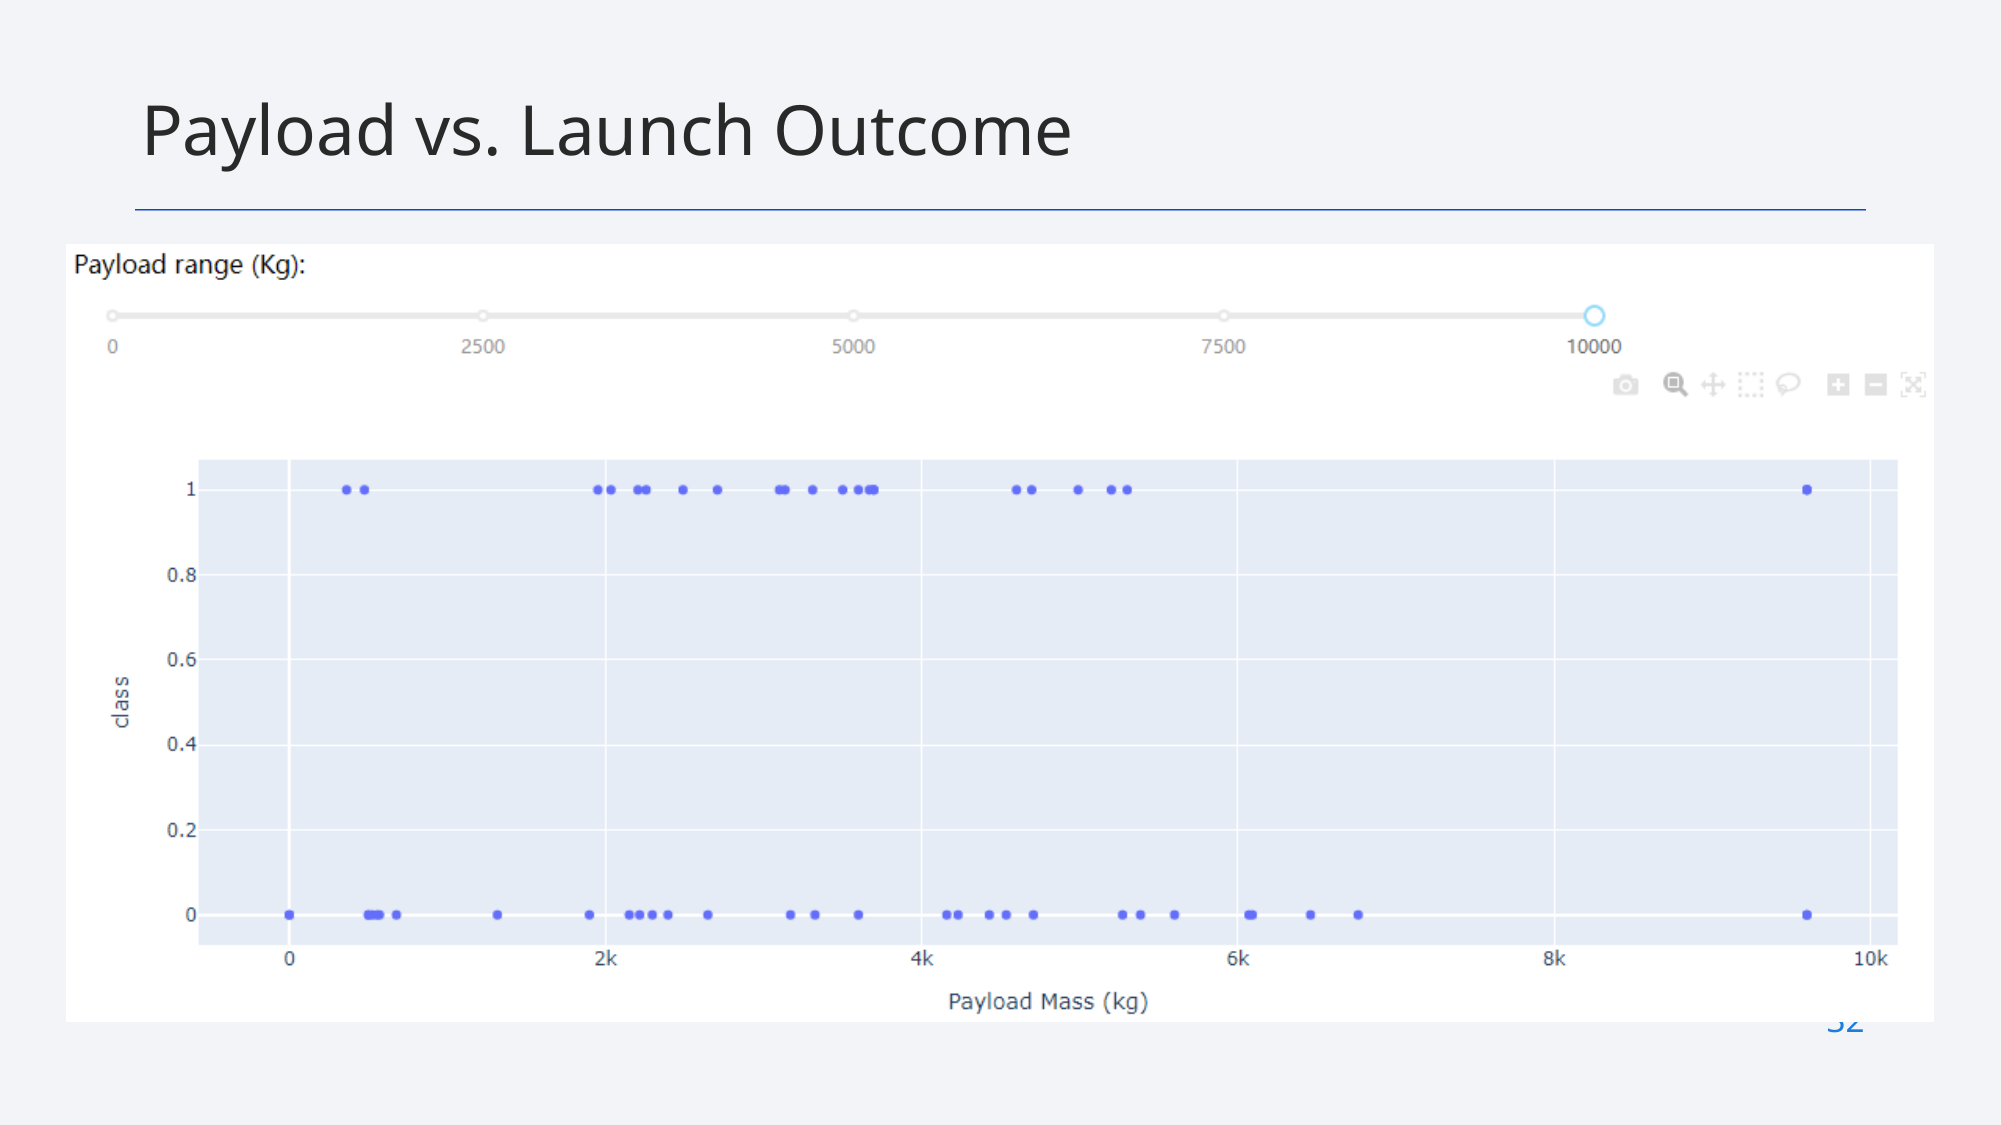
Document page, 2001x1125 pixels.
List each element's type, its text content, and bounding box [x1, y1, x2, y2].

text_box Payload vs. Launch Outcome [126, 88, 1852, 179]
slide_number 32 [1429, 1022, 1880, 1055]
picture [0, 0, 2001, 1125]
